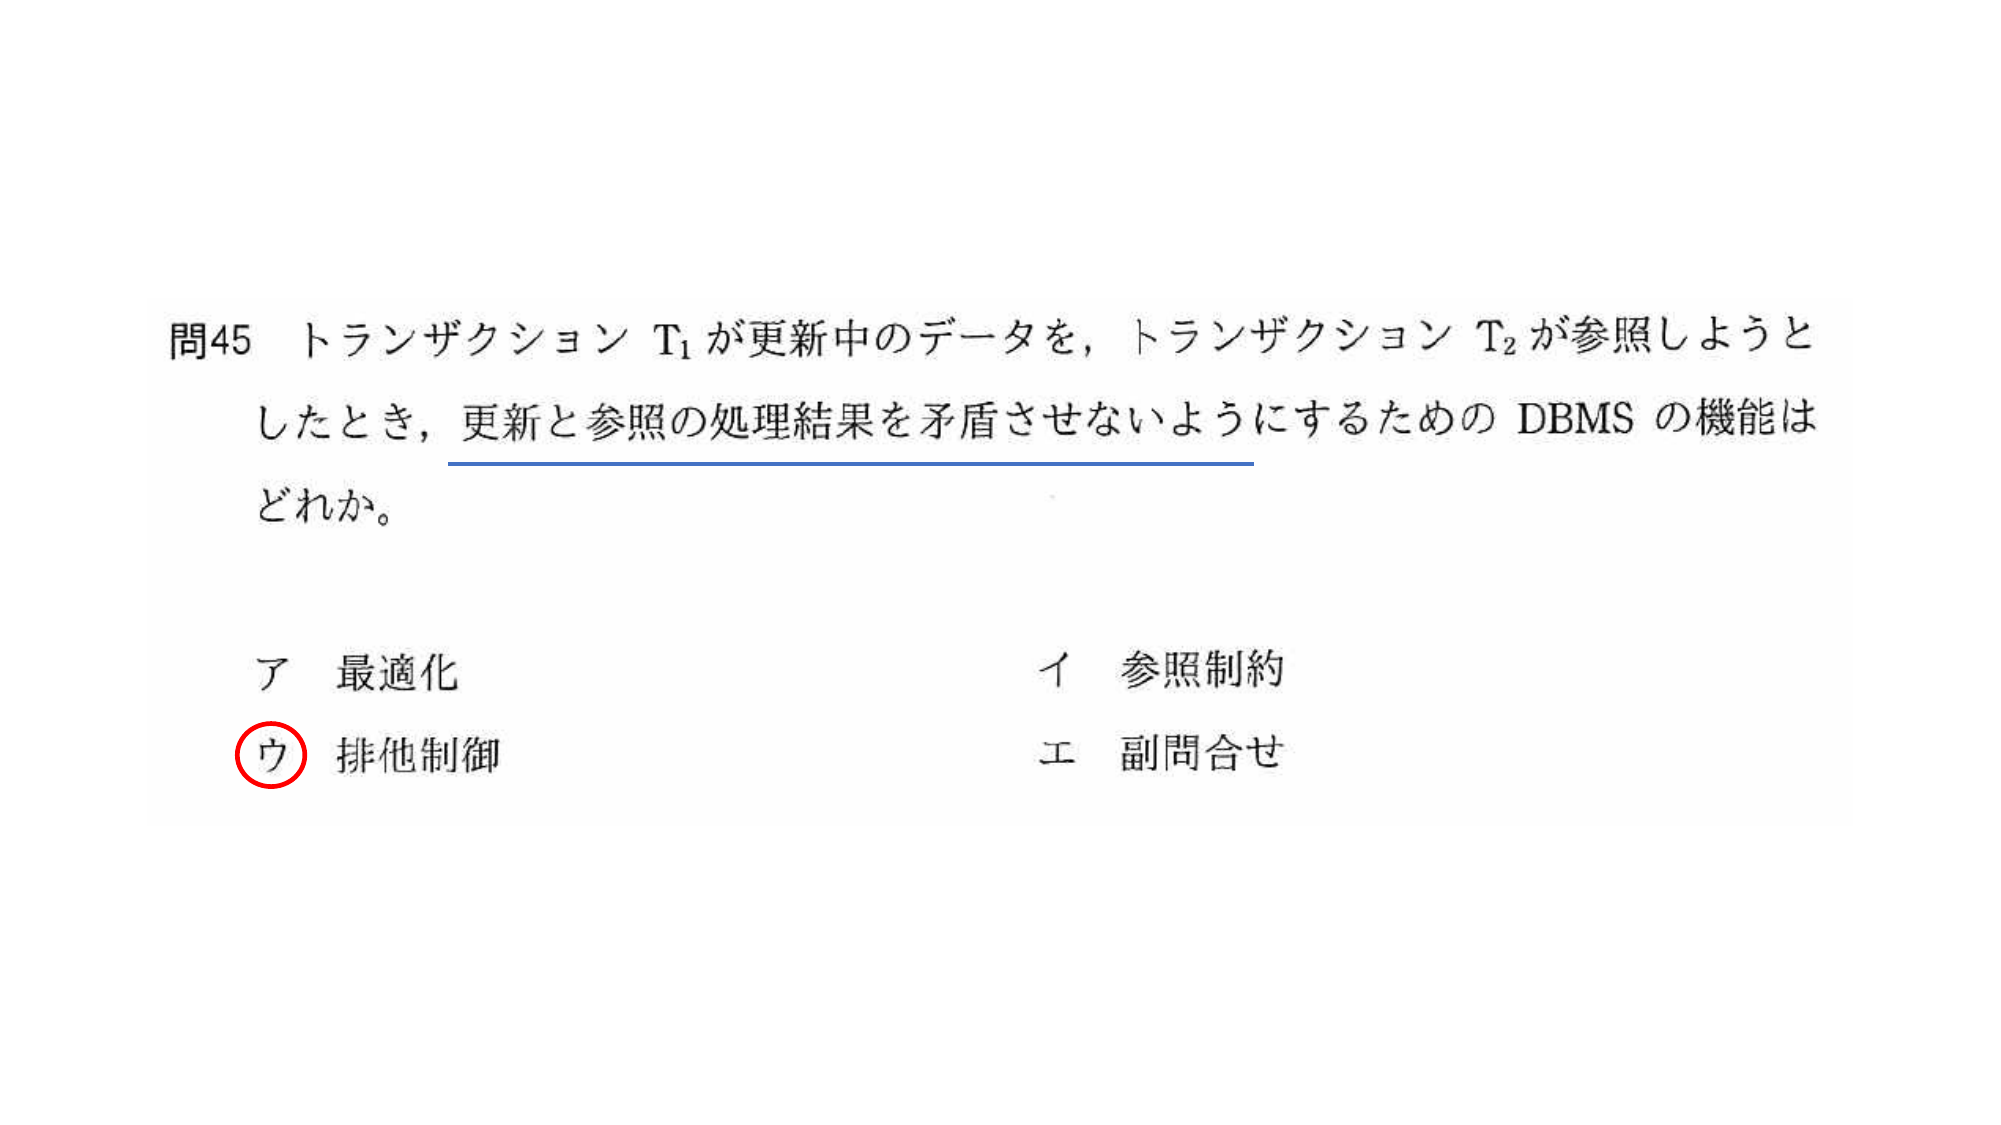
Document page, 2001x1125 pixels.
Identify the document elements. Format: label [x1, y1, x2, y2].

picture [147, 298, 1853, 827]
